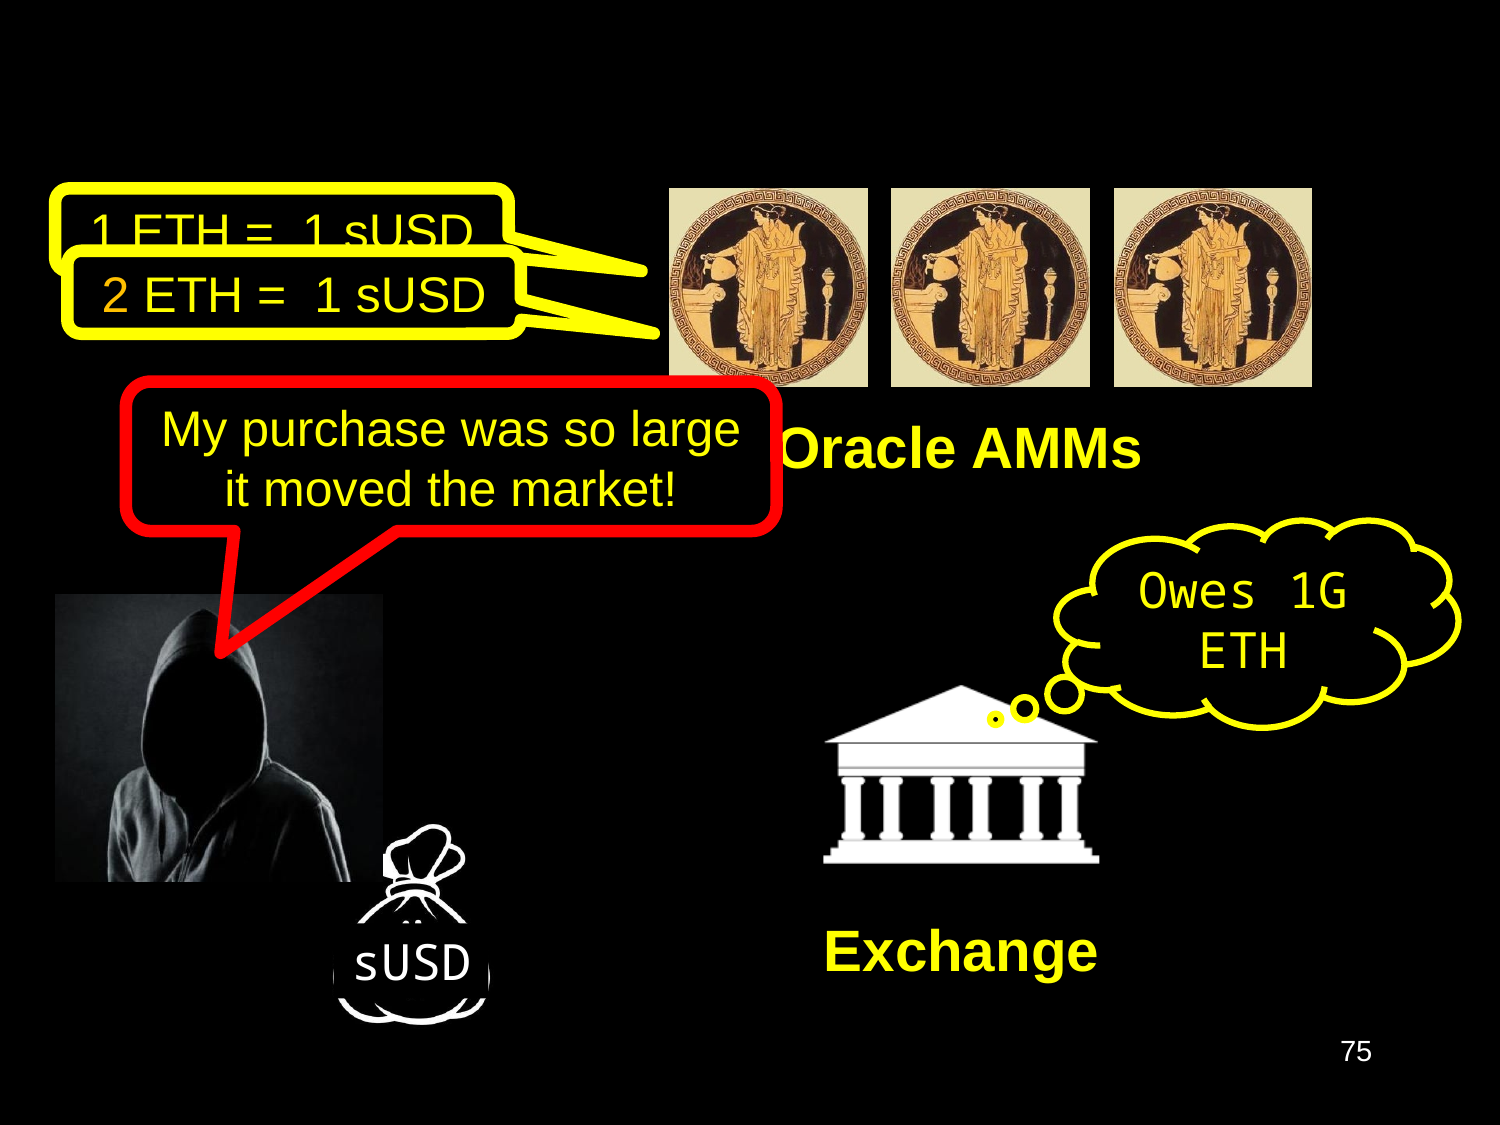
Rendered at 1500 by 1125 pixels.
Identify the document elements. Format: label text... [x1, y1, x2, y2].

picture [891, 187, 1090, 388]
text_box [806, 623, 1117, 992]
slide_number 75 [1074, 1024, 1388, 1101]
picture [1113, 187, 1313, 388]
picture [55, 594, 383, 883]
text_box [281, 803, 541, 1063]
text_box My purchase was so large it moved the market! [125, 381, 777, 592]
text_box Oracle AMMs [777, 402, 1158, 488]
text_box 1 ETH = 1 sUSD [55, 188, 642, 272]
picture [668, 187, 868, 388]
text_box 2 ETH = 1 sUSD [67, 250, 654, 334]
text_box Owes 1G ETH [1056, 520, 1459, 728]
